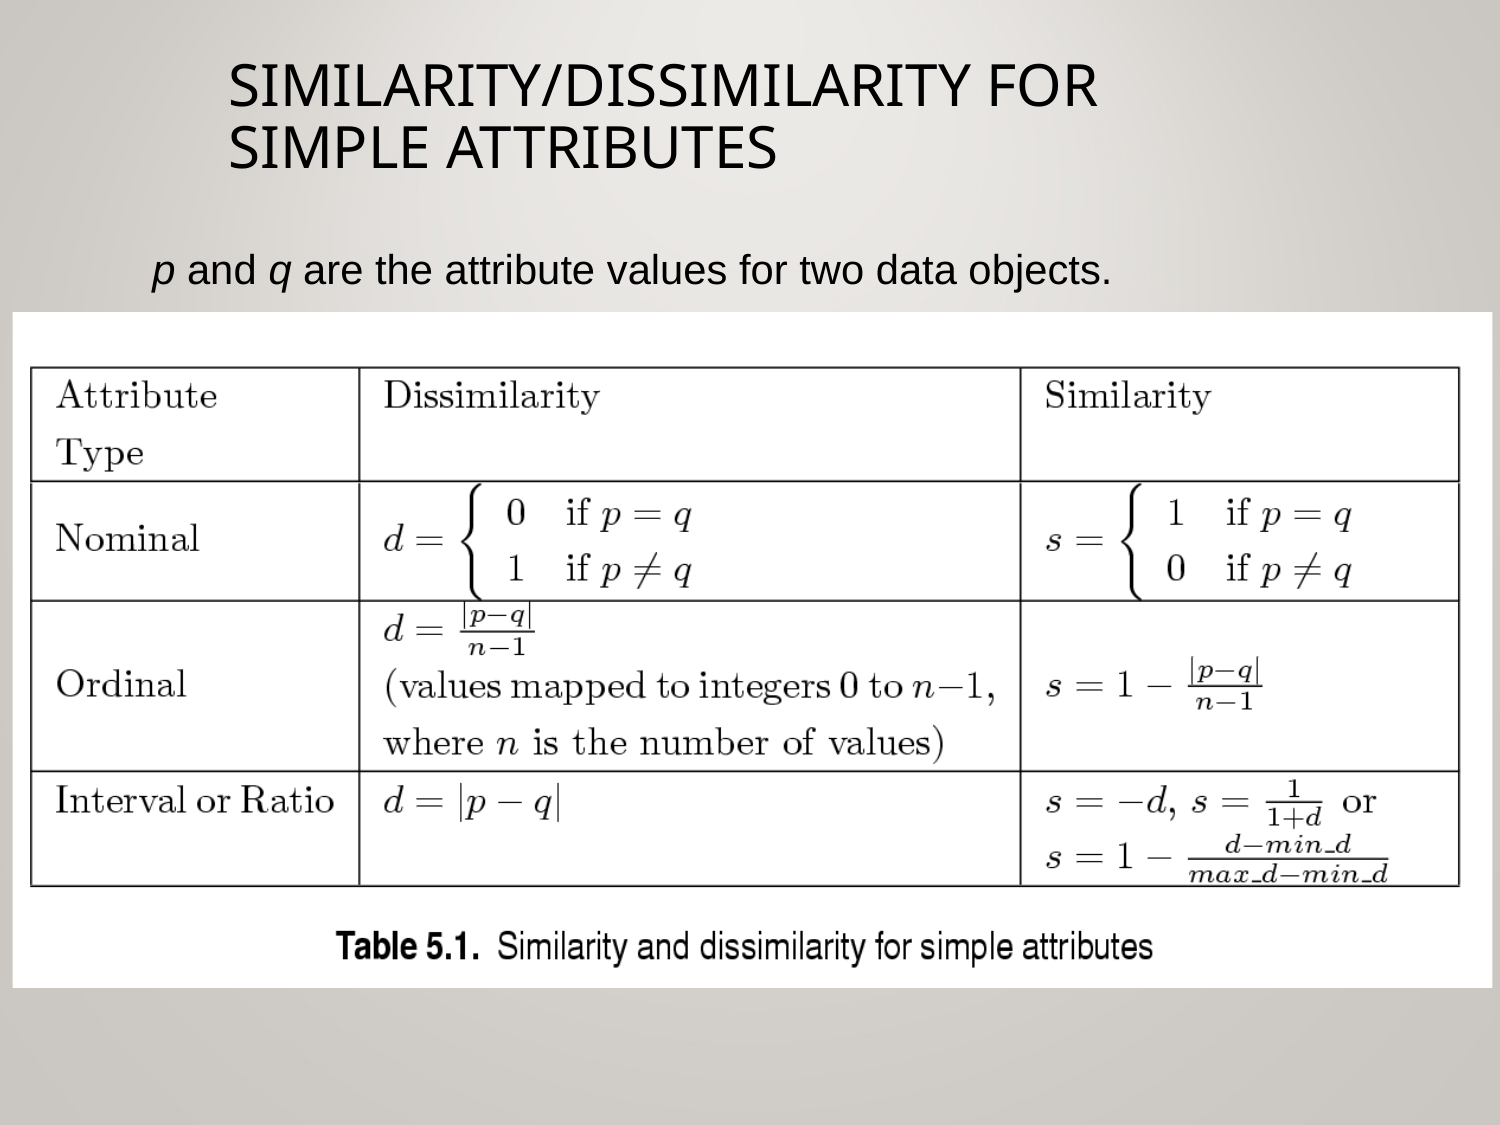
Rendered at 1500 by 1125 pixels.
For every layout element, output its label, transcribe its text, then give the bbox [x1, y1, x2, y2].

picture [0, 0, 1500, 1125]
title SIMILARITY/DISSIMILARITY FOR SIMPLE ATTRIBUTES [213, 48, 1292, 221]
text_box p and q are the attribute values for two data objects. [137, 234, 1275, 300]
